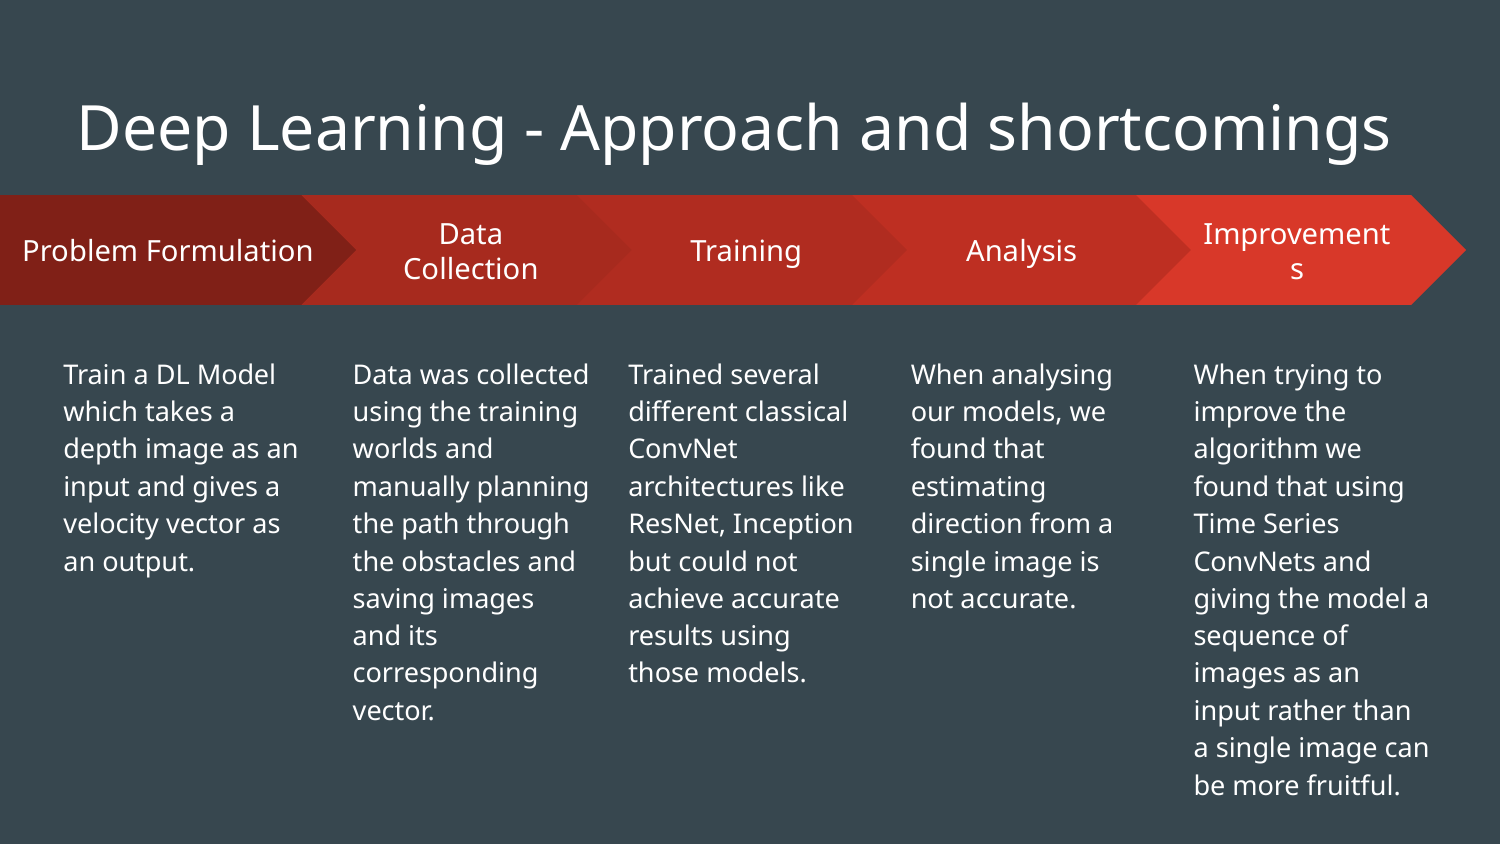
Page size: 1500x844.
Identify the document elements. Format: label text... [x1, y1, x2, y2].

title Deep Learning - Approach and shortcomings [61, 73, 1435, 186]
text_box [576, 194, 850, 724]
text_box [1192, 194, 1467, 724]
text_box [301, 194, 575, 724]
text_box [852, 194, 1192, 724]
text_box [0, 194, 300, 724]
